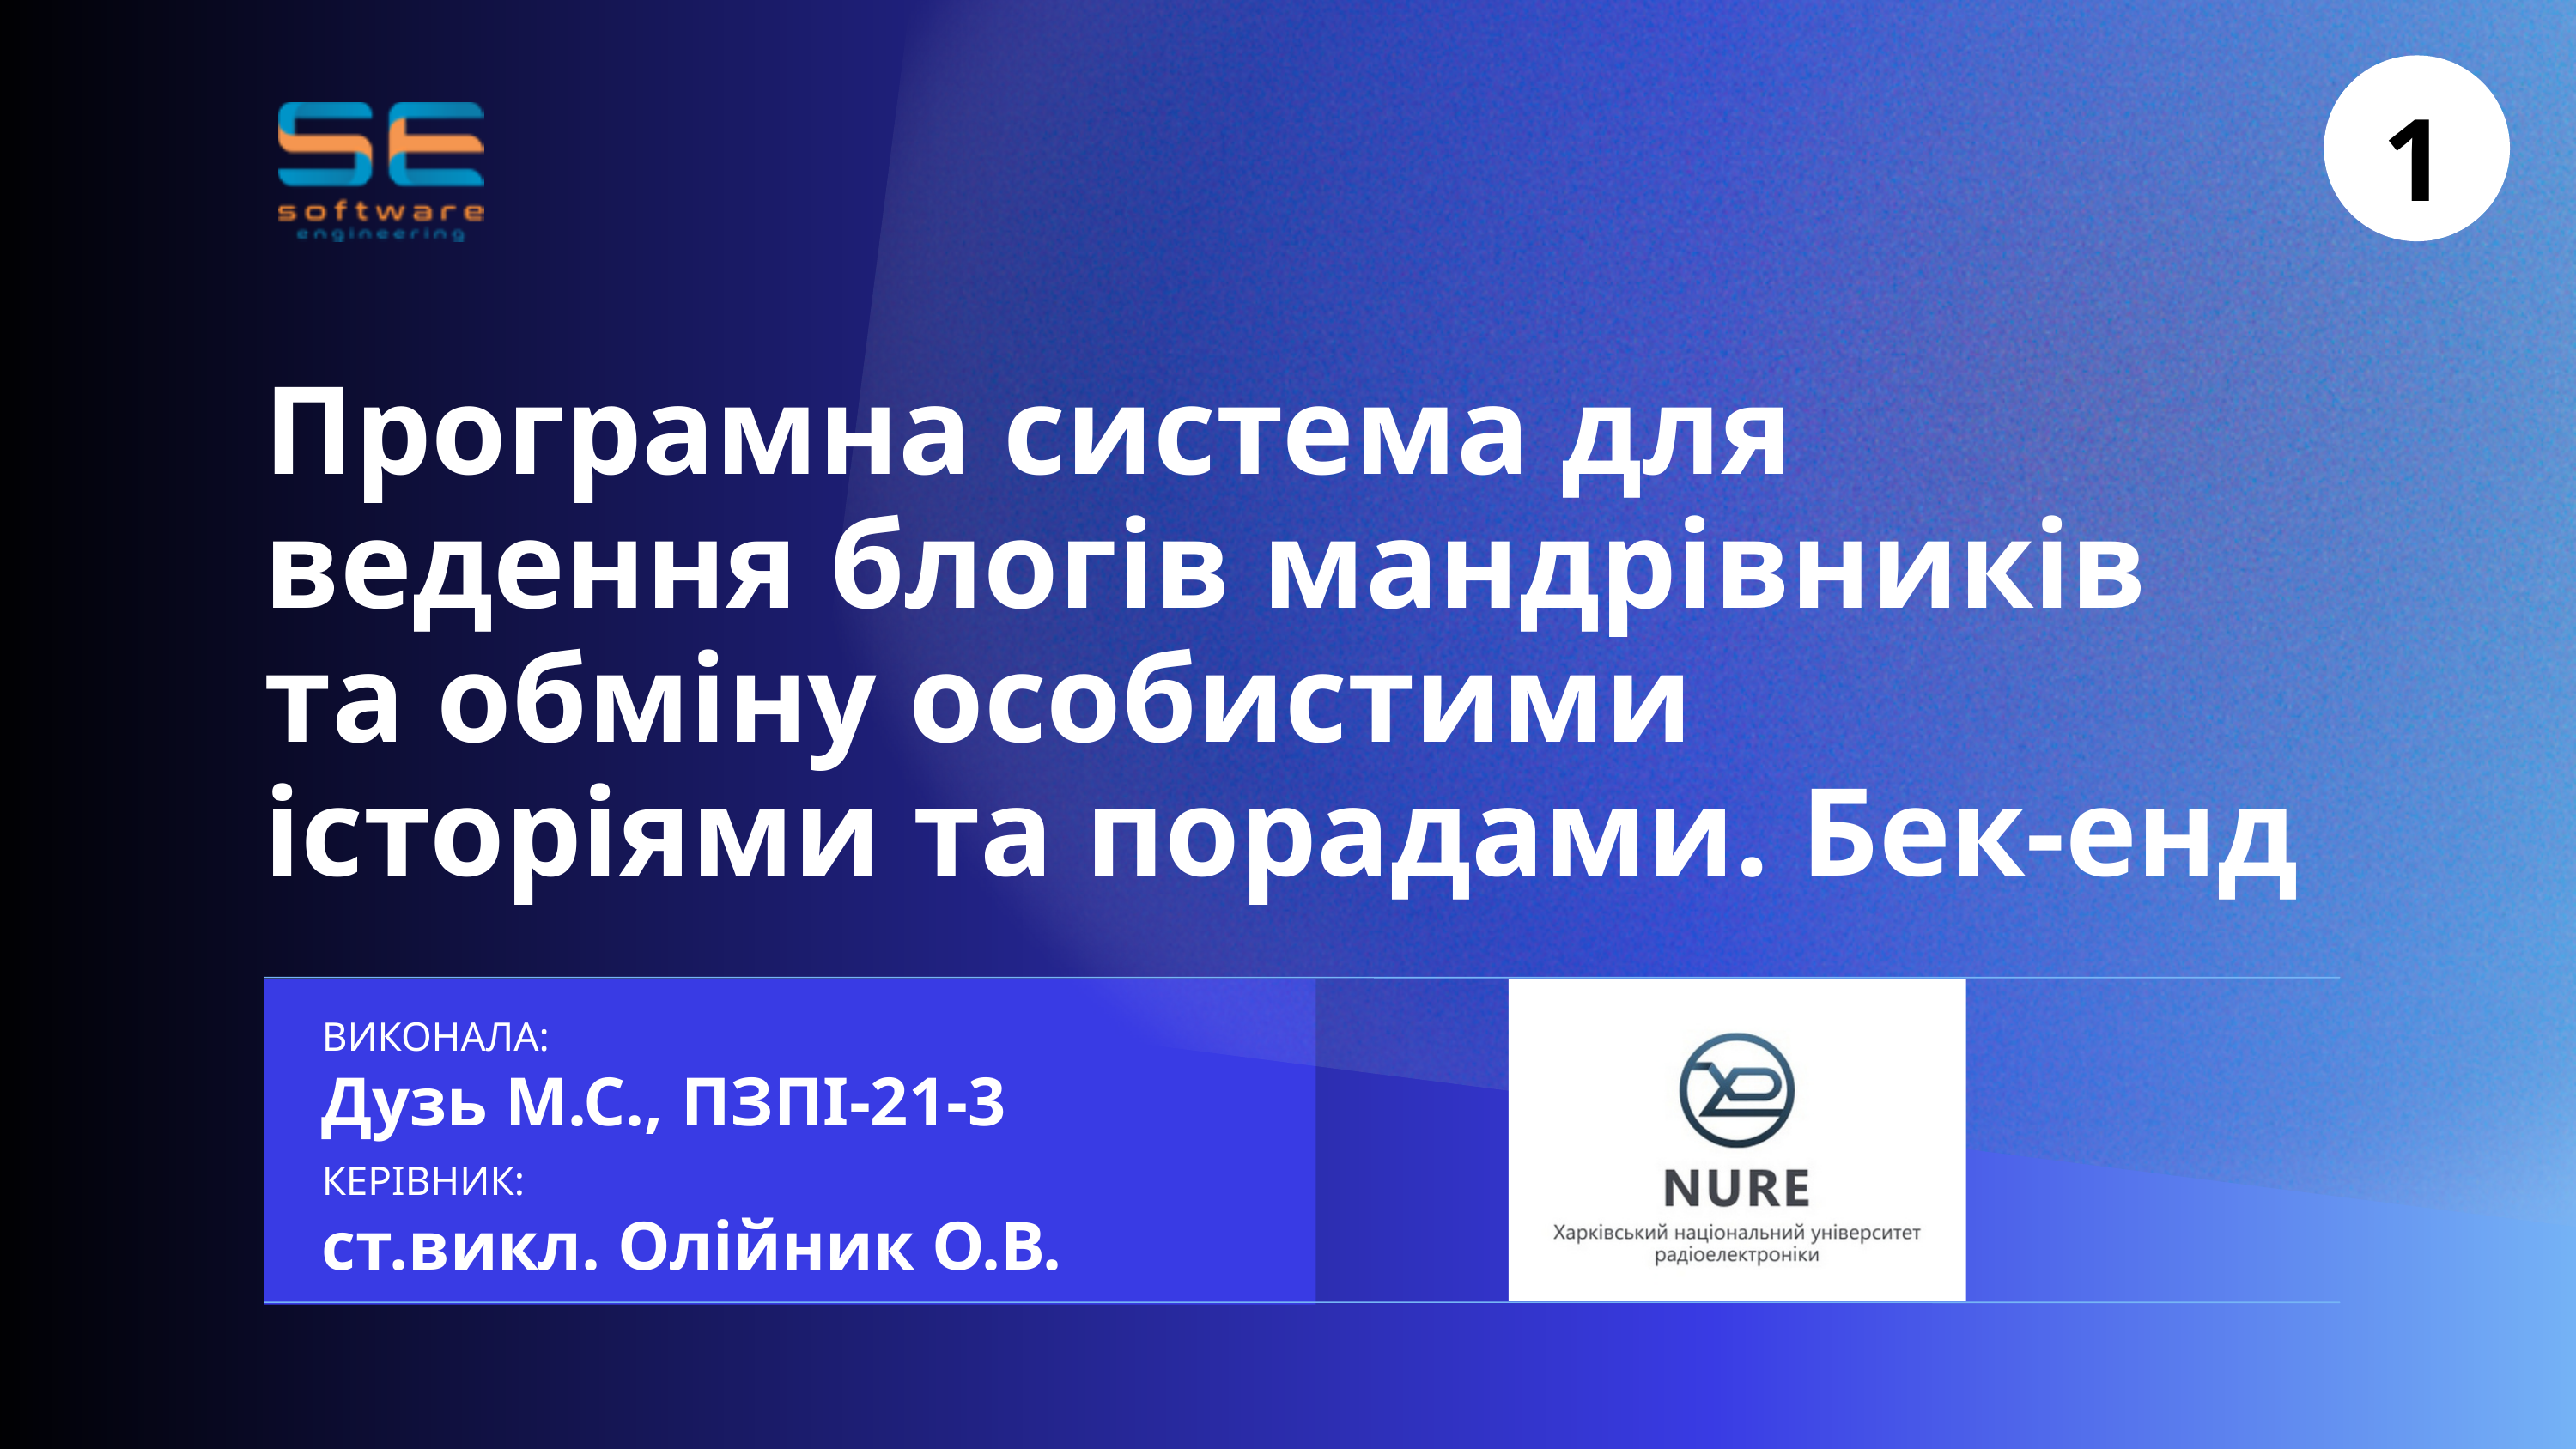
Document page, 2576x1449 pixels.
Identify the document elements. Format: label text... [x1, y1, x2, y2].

text_box [1508, 979, 1966, 1301]
text_box Дузь М.С., ПЗПІ-21-3 [321, 1069, 1215, 1140]
text_box [782, 0, 2576, 1228]
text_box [2324, 55, 2511, 242]
text_box Програмна система для ведення блогів мандрівників та обміну особистими історіями та порадами. Бек-енд [264, 365, 2321, 900]
text_box [0, 0, 2576, 1449]
text_box [264, 979, 1316, 1302]
text_box ВИКОНАЛА: [321, 1017, 1215, 1059]
text_box ст.викл. Олійник О.В. [321, 1212, 1215, 1284]
text_box КЕРІВНИК: [321, 1161, 1215, 1203]
text_box [278, 102, 484, 242]
